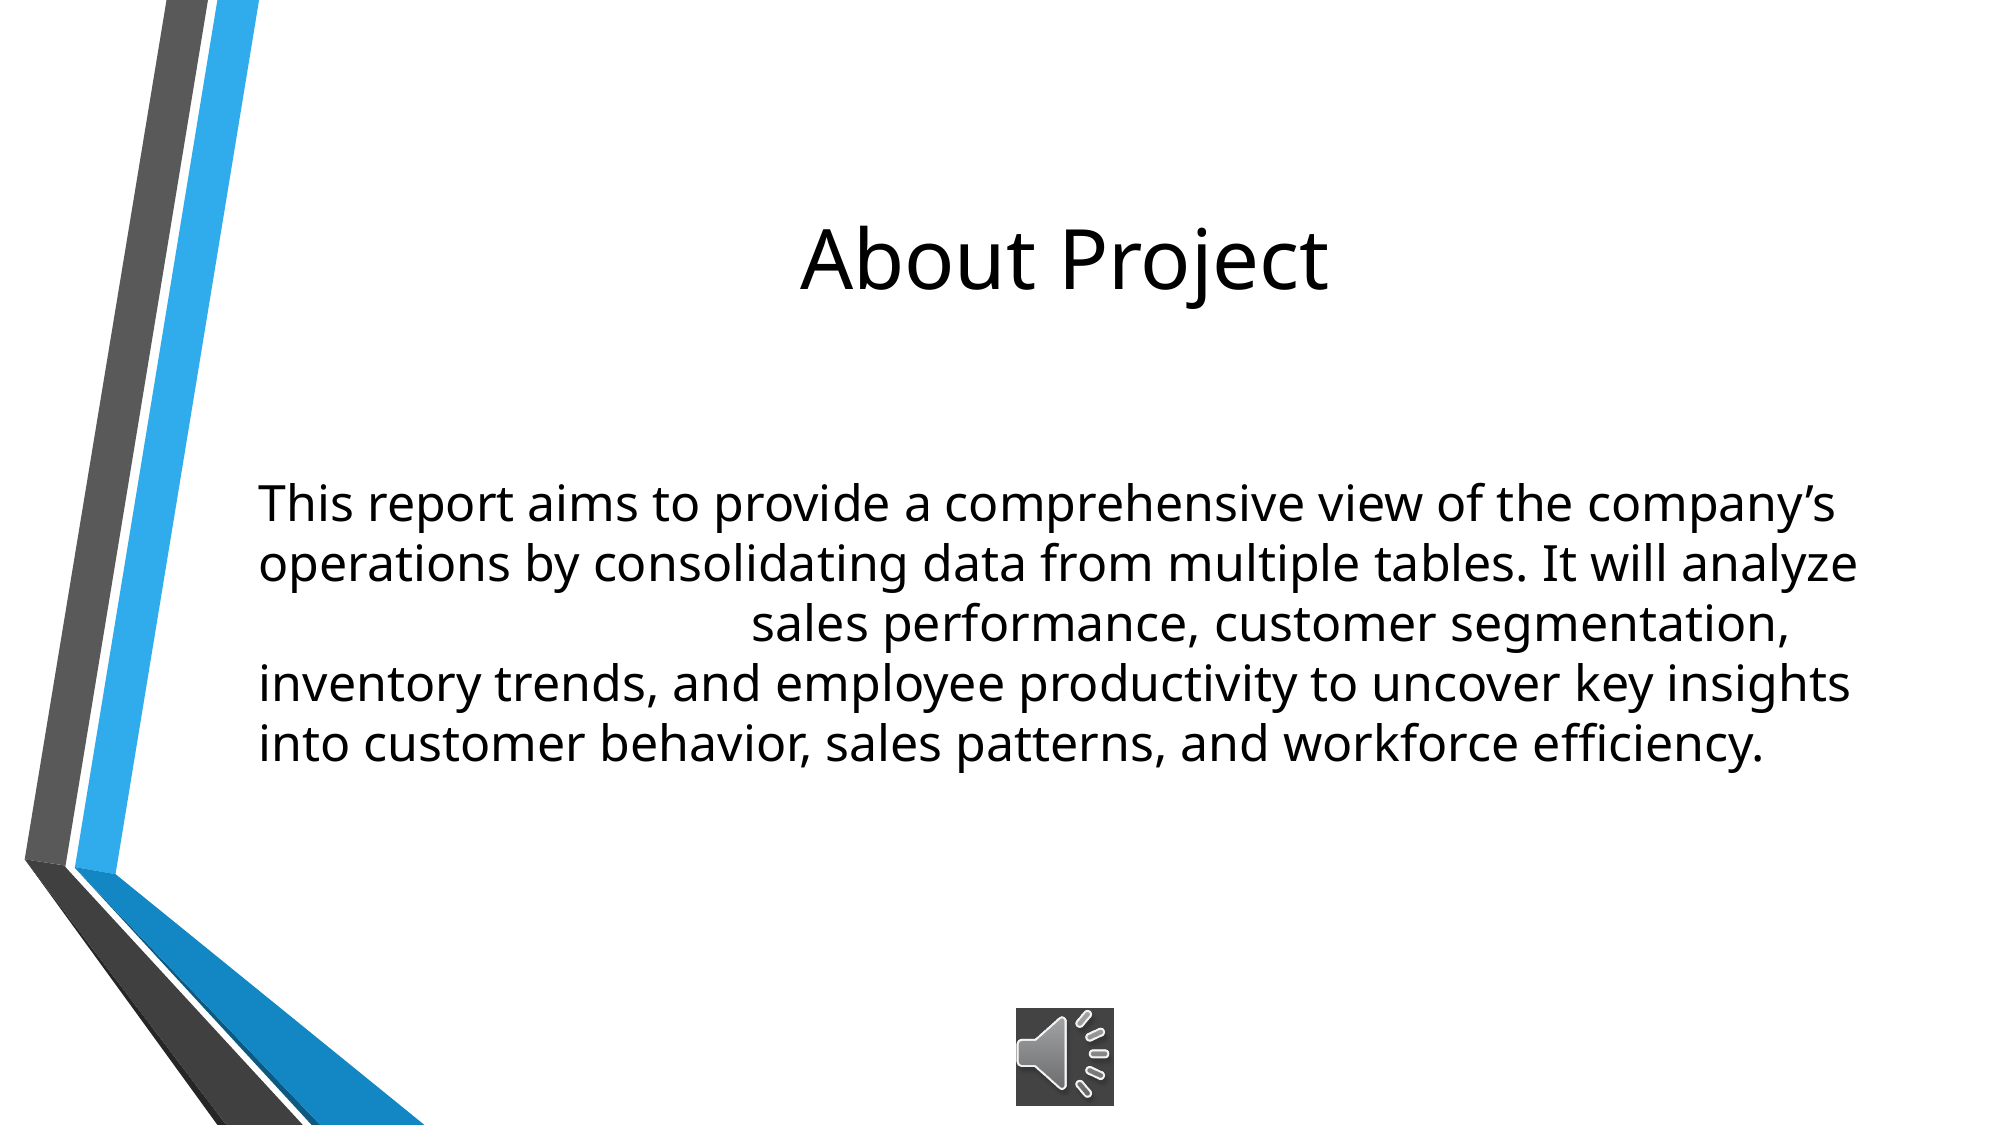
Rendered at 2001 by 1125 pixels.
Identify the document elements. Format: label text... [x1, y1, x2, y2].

title About Project [243, 112, 1887, 292]
list This report aims to provide a comprehensive view of the company’s operations by consolidating data from multiple tables. It will analyze sales performance, customer segmentation, inventory trends, and employee productivity to uncover key insights into customer behavior, sales patterns, and workforce efficiency. [243, 292, 1887, 950]
picture [1014, 1006, 1116, 1108]
